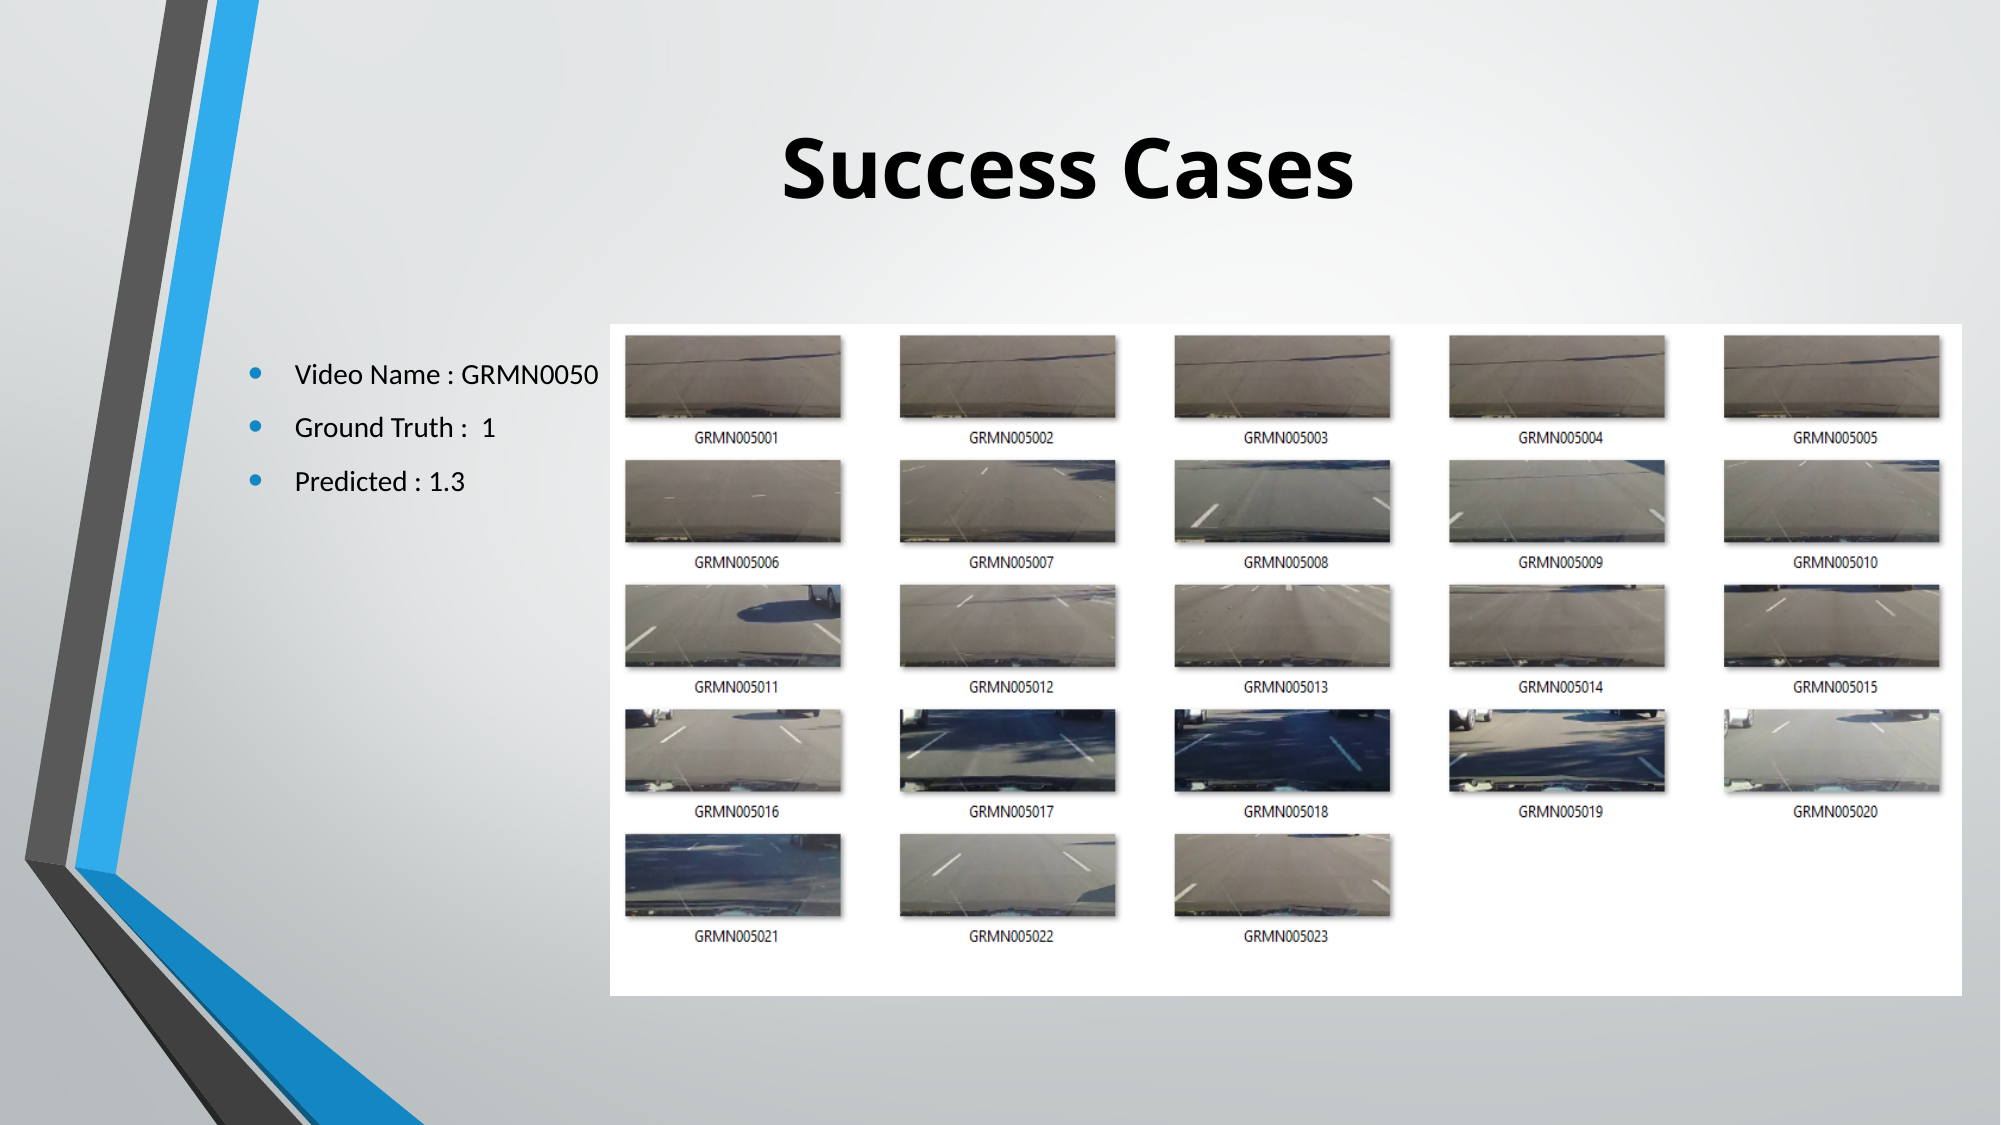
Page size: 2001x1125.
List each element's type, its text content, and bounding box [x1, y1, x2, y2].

title Success Cases [490, 72, 1626, 230]
picture [610, 324, 1963, 996]
list Video Name : GRMN0050 Ground Truth : 1 Predicted : 1.3 [233, 230, 1808, 996]
